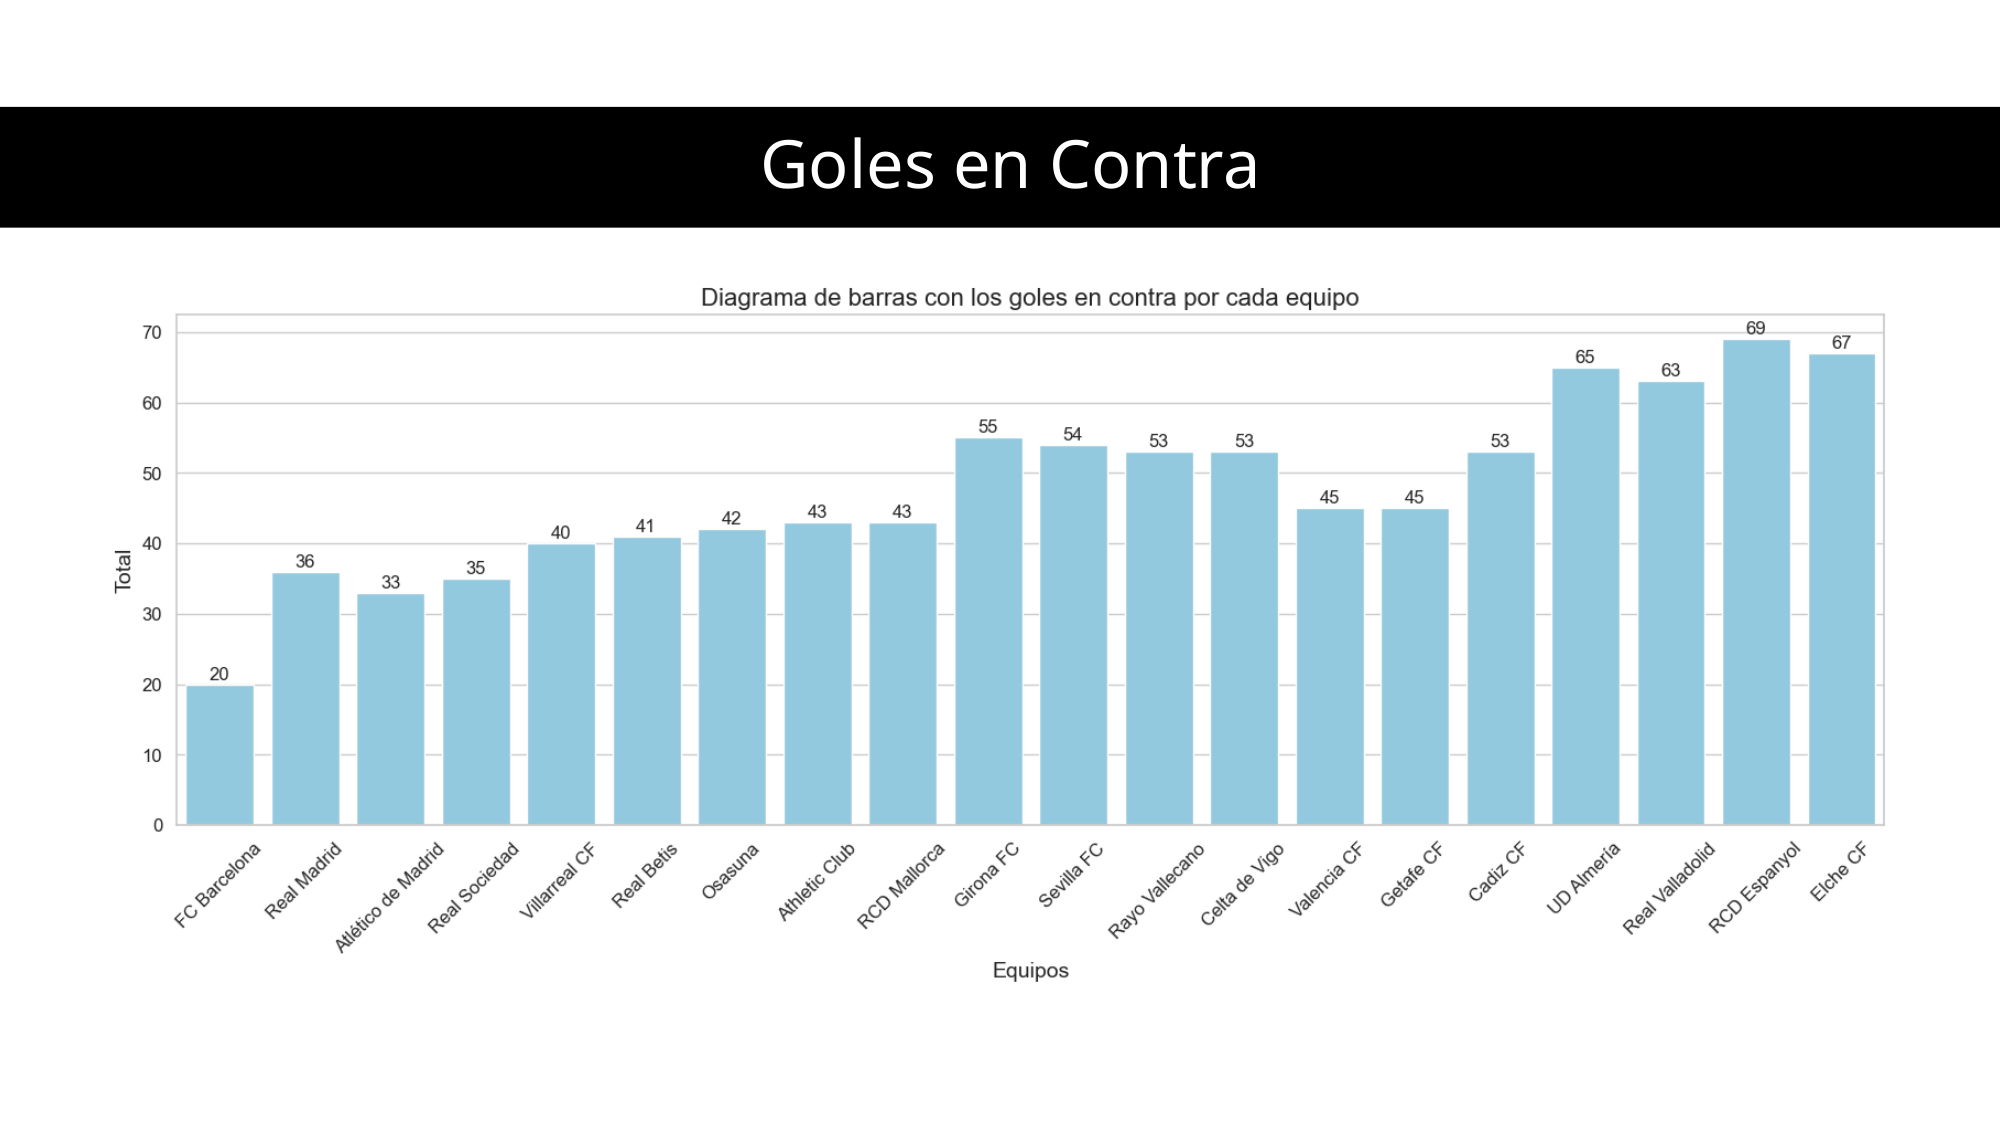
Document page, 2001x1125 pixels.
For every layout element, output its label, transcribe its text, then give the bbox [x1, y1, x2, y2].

title Goles en Contra [91, 105, 1931, 228]
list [104, 276, 1895, 994]
text_box [0, 105, 2000, 229]
